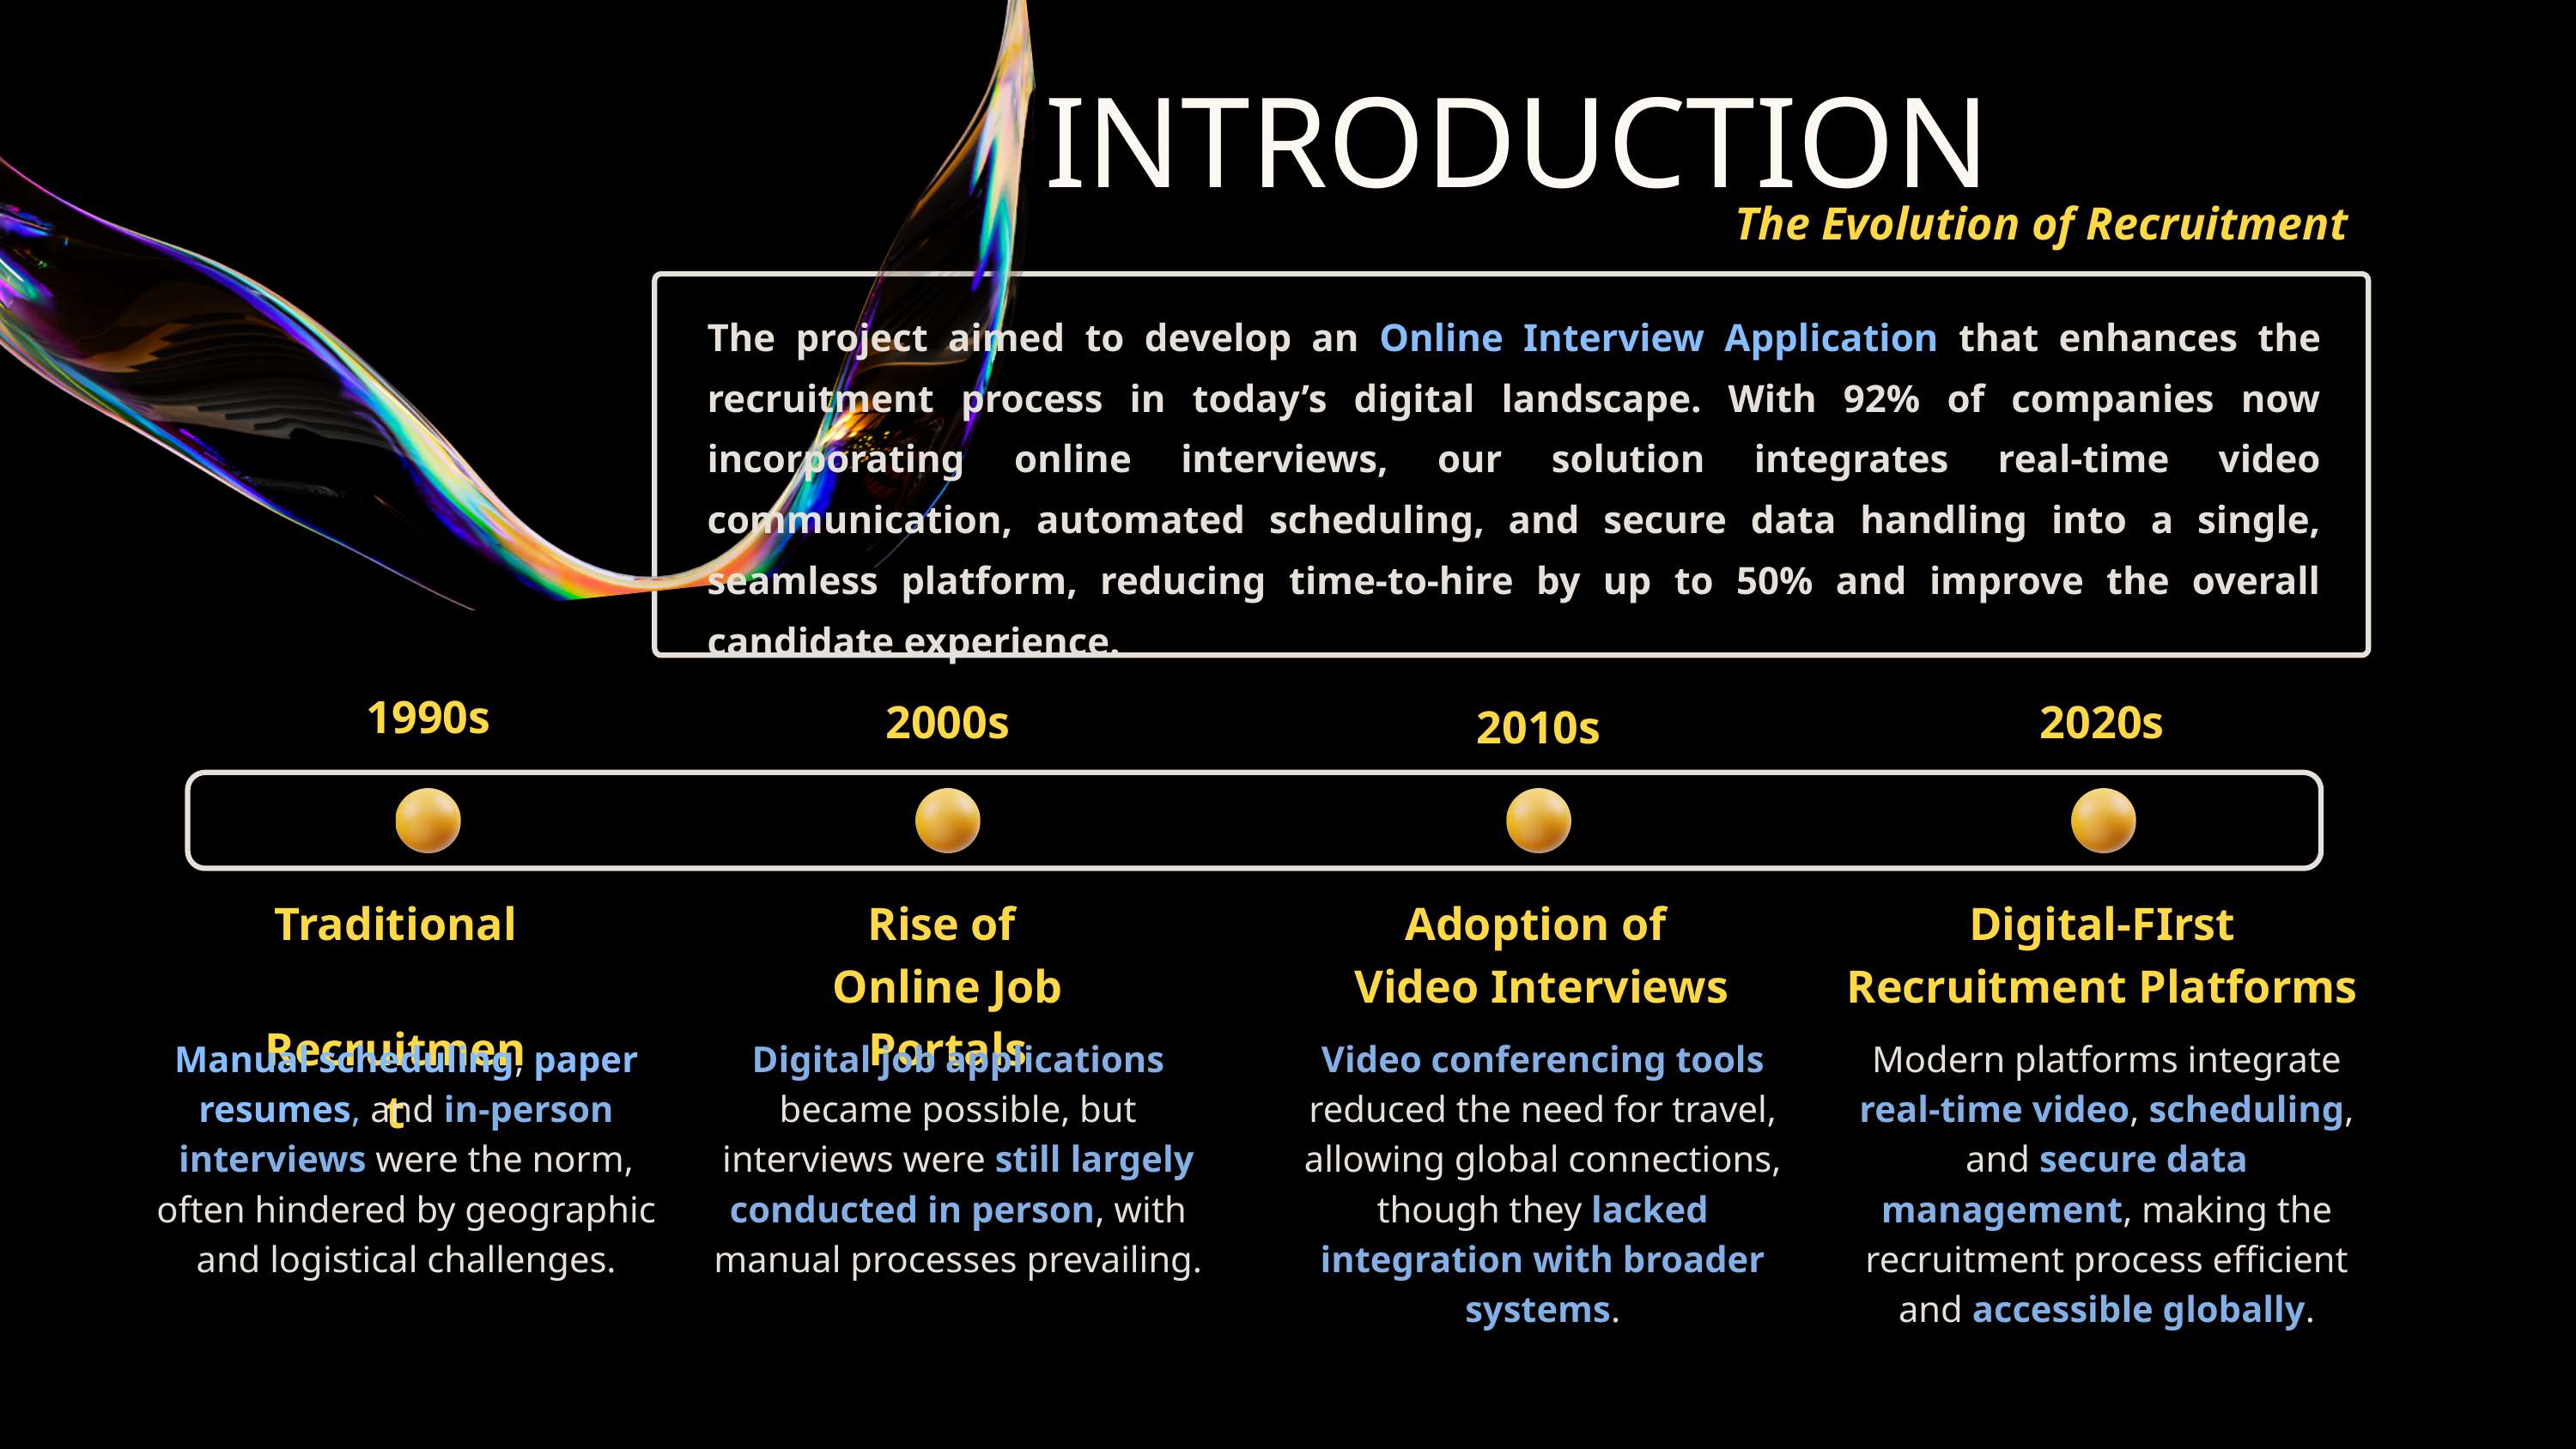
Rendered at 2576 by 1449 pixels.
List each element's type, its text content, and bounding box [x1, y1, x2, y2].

text_box 2000s [811, 684, 1084, 748]
text_box 2020s [1965, 684, 2239, 748]
text_box Digital job applications became possible, but interviews were still largely conducted in person, with manual processes prevailing. [707, 1029, 1210, 1280]
text_box Traditional Recruitment [258, 886, 532, 1029]
text_box Video conferencing tools reduced the need for travel, allowing global connections, though they lacked integration with broader systems. [1295, 1029, 1790, 1331]
text_box Manual scheduling, paper resumes, and in-person interviews were the norm, often hindered by geographic and logistical challenges. [144, 1029, 668, 1280]
text_box 2010s [1402, 689, 1676, 753]
text_box 1990s [291, 680, 565, 743]
text_box [0, 0, 1055, 661]
text_box The Evolution of Recruitment [1675, 185, 2408, 249]
text_box Rise of Online Job Portals [750, 886, 1145, 1029]
text_box Digital-FIrst Recruitment Platforms [1844, 886, 2360, 1012]
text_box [654, 273, 2369, 656]
text_box INTRODUCTION [1044, 85, 2400, 213]
text_box Modern platforms integrate real-time video, scheduling, and secure data management, making the recruitment process efficient and accessible globally. [1844, 1029, 2369, 1331]
text_box Adoption of Video Interviews [1175, 886, 1844, 1012]
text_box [187, 772, 2322, 869]
